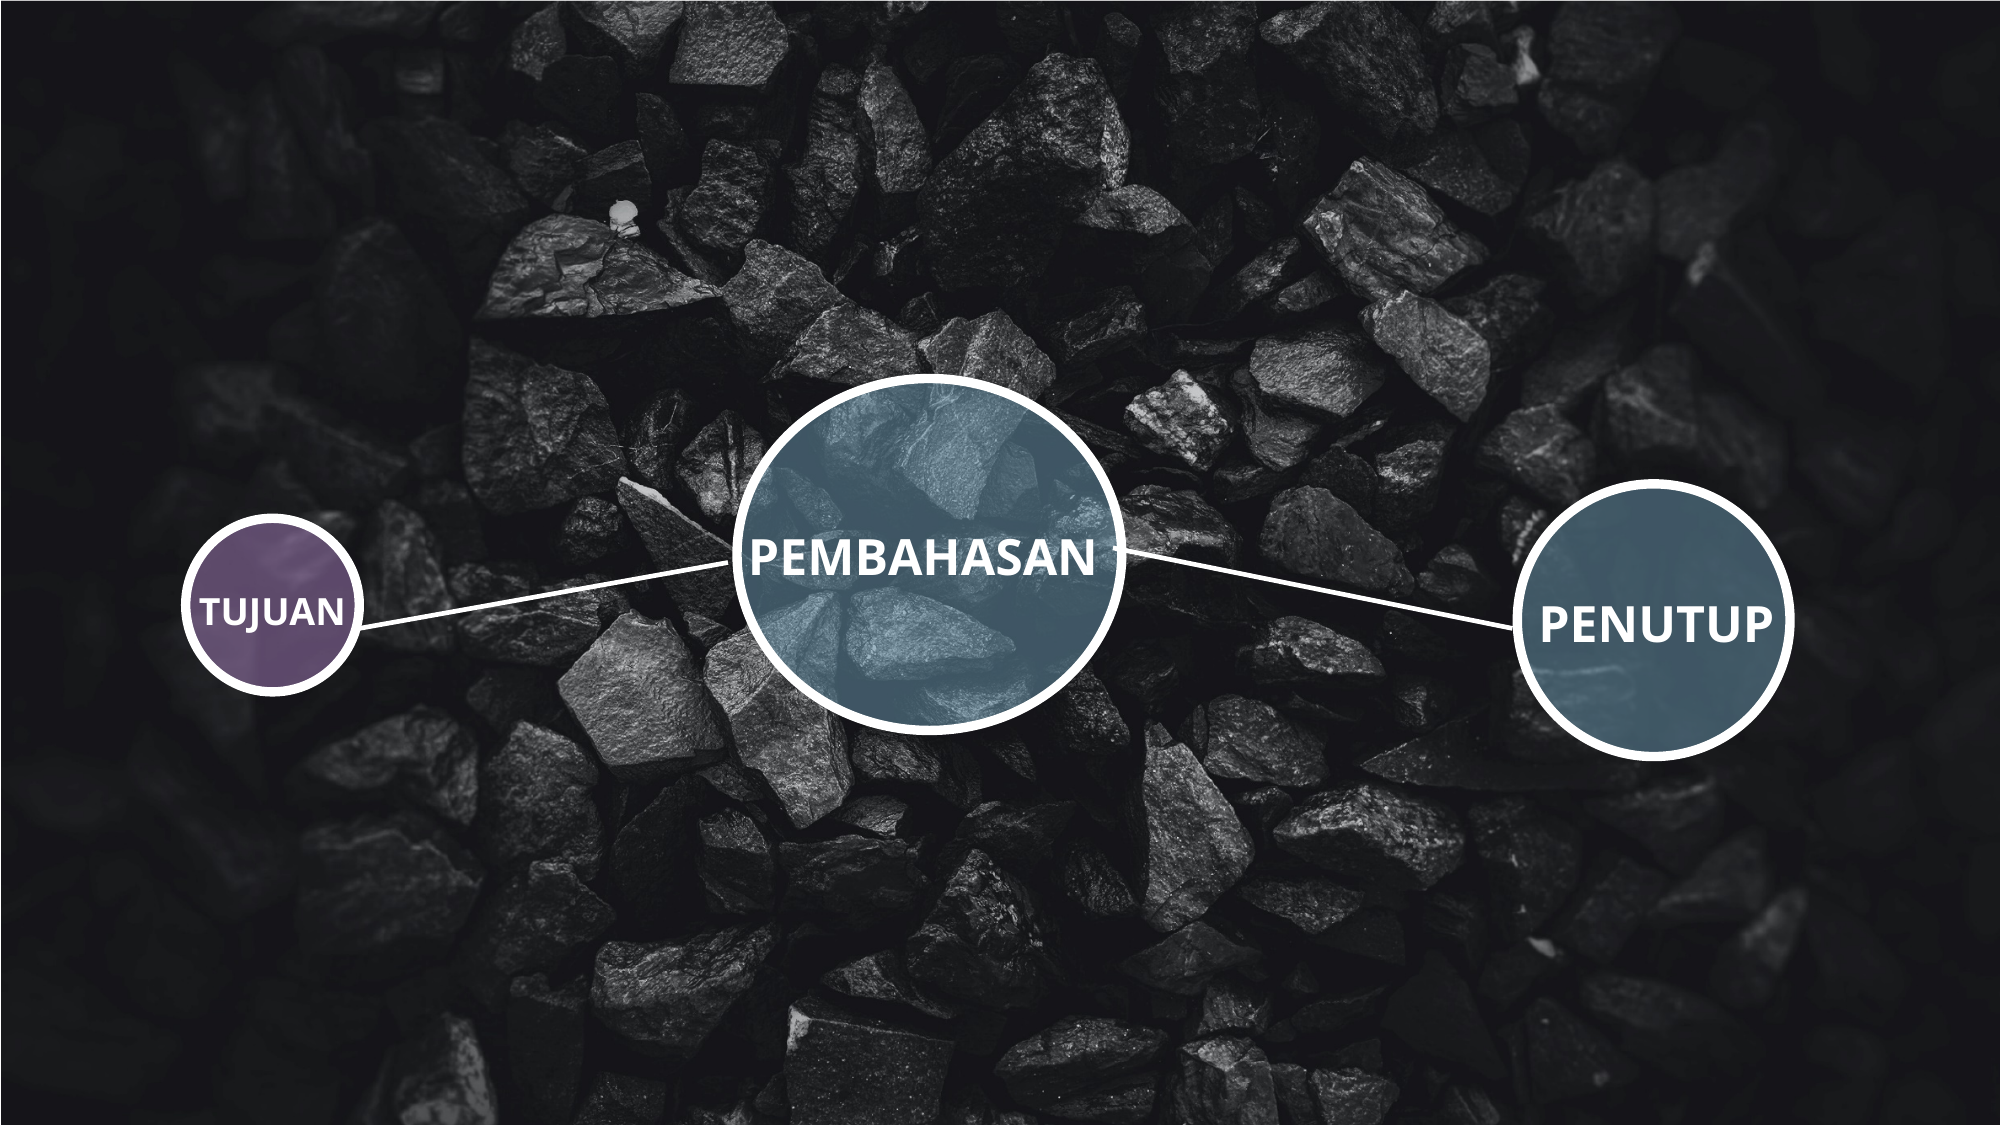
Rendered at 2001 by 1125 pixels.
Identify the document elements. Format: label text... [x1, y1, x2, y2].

picture [3, 0, 2000, 1125]
text_box [1563, 482, 1787, 584]
text_box PENUTUP [1563, 584, 1807, 660]
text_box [359, 562, 728, 629]
text_box TUJUAN [147, 580, 397, 640]
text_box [1112, 547, 1513, 629]
text_box [191, 640, 354, 693]
text_box [188, 517, 357, 580]
text_box [1563, 660, 1786, 758]
